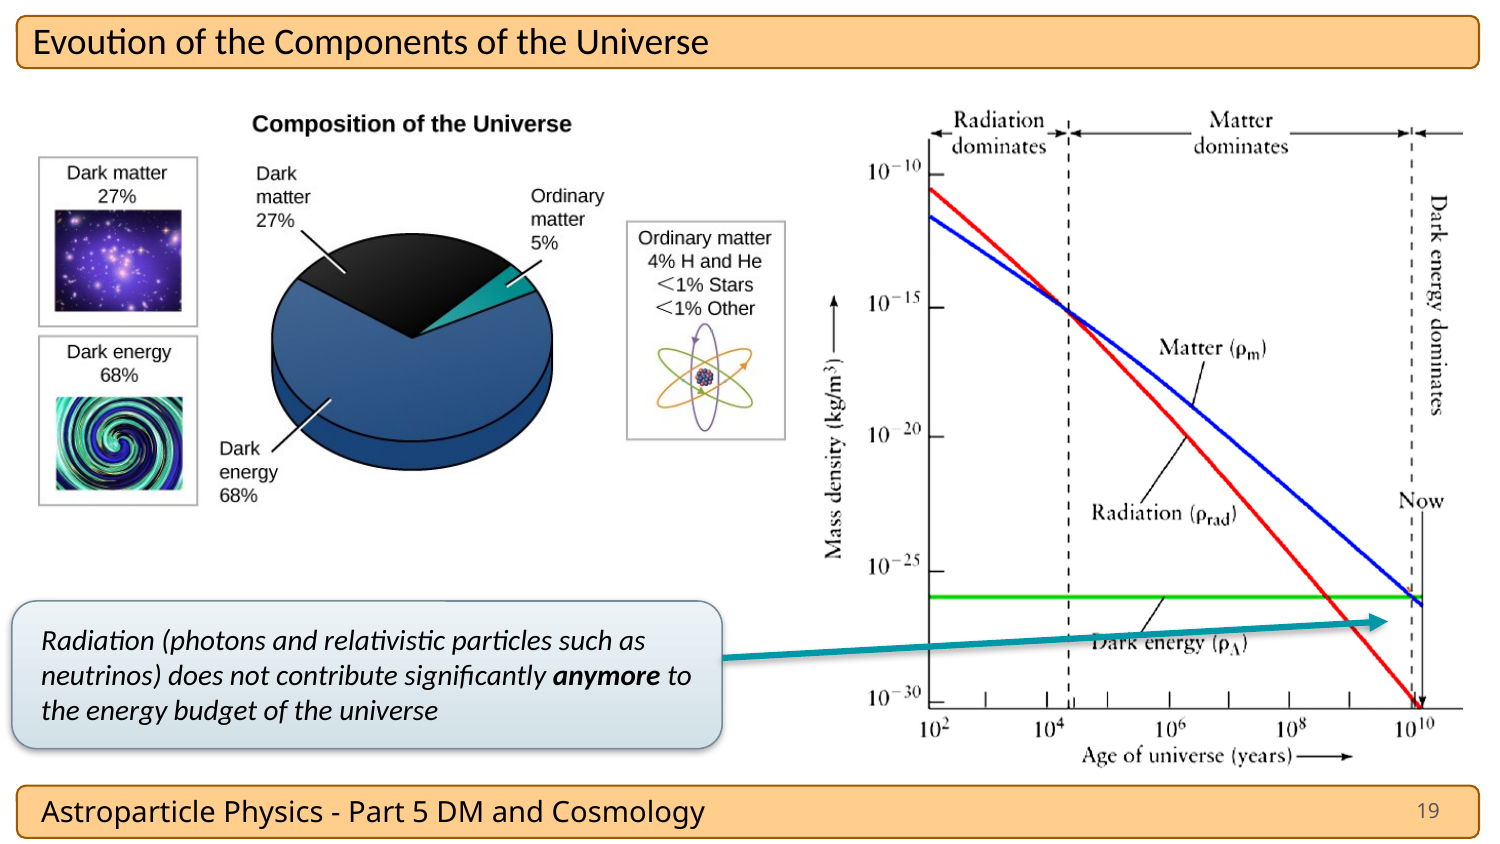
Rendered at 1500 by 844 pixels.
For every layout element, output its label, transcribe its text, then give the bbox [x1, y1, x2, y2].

text_box Evoution of the Components of the Universe [18, 9, 1500, 70]
picture [38, 99, 1472, 780]
text_box Radiation (photons and relativistic particles such as neutrinos) does not contribute significantly anymore to the energy budget of the universe [26, 614, 751, 734]
text_box [11, 600, 721, 750]
slide_number 19 [1105, 787, 1455, 841]
footer Astroparticle Physics - Part 5 DM and Cosmology [26, 785, 841, 844]
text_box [721, 621, 1389, 659]
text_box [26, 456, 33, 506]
